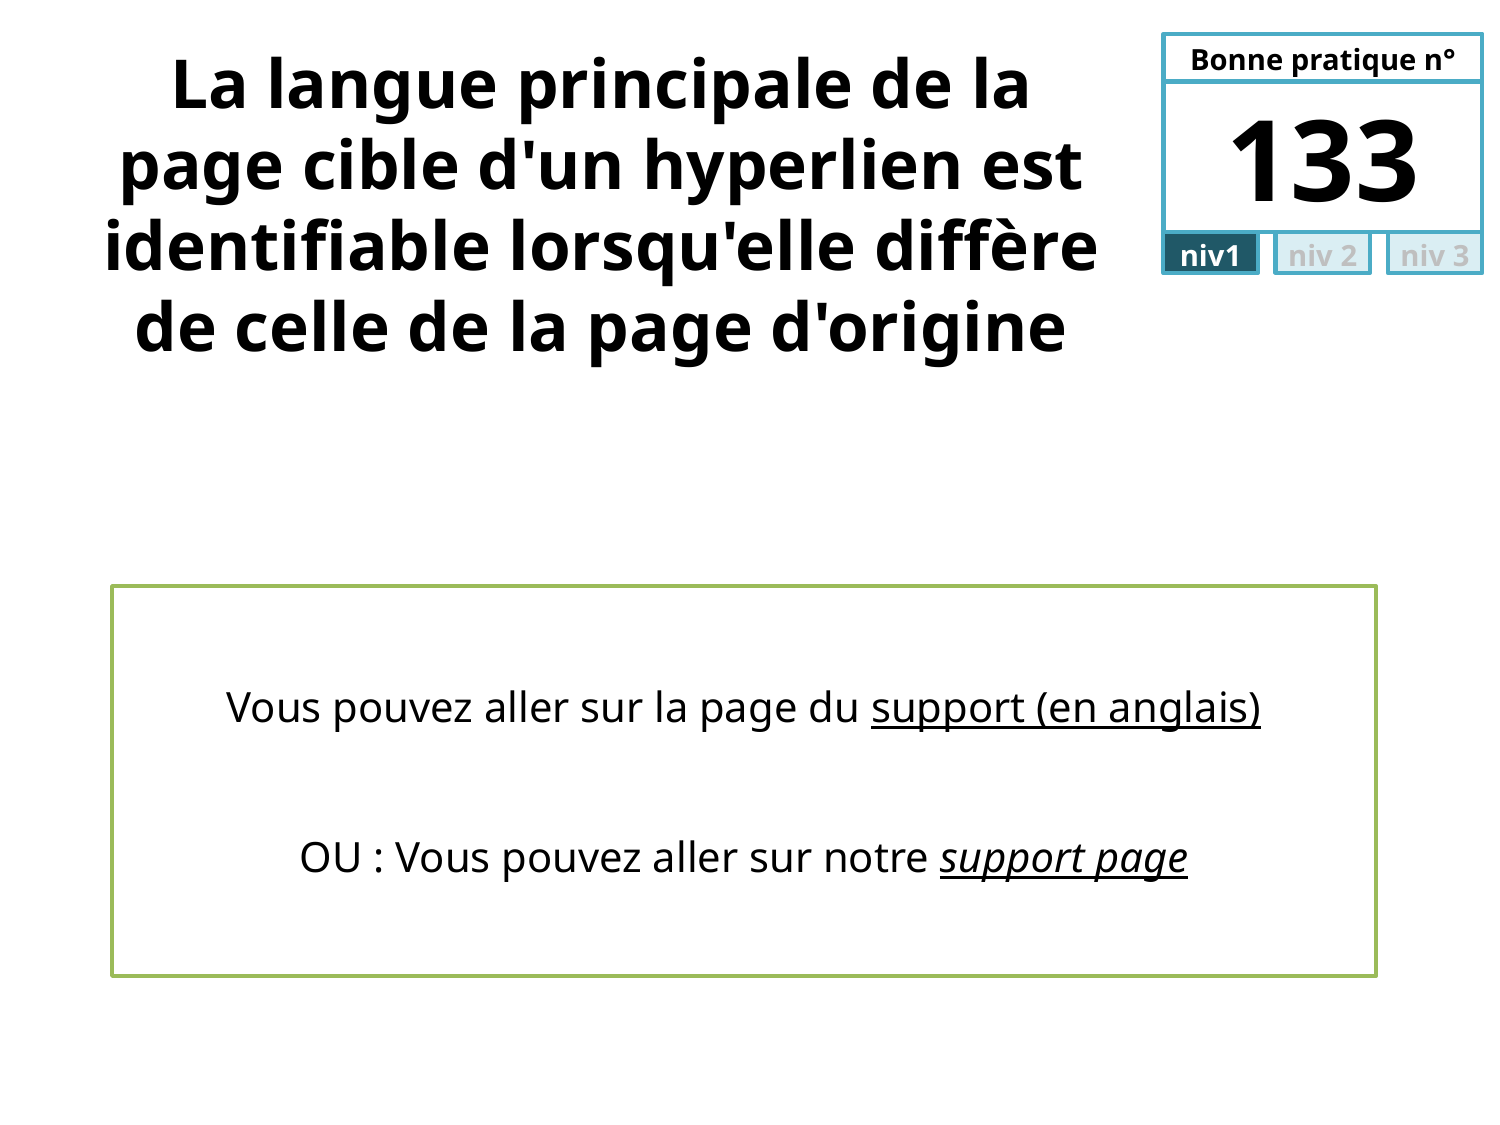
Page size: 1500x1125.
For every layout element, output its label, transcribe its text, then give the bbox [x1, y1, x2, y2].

title La langue principale de la page cible d'un hyperlien est identifiable lorsqu'elle diffère de celle de la page d'origine [75, 33, 1128, 222]
text_box Vous pouvez aller sur la page du support (en anglais) OU : Vous pouvez aller sur notre support page [112, 586, 1376, 976]
list 133 [1161, 79, 1484, 234]
